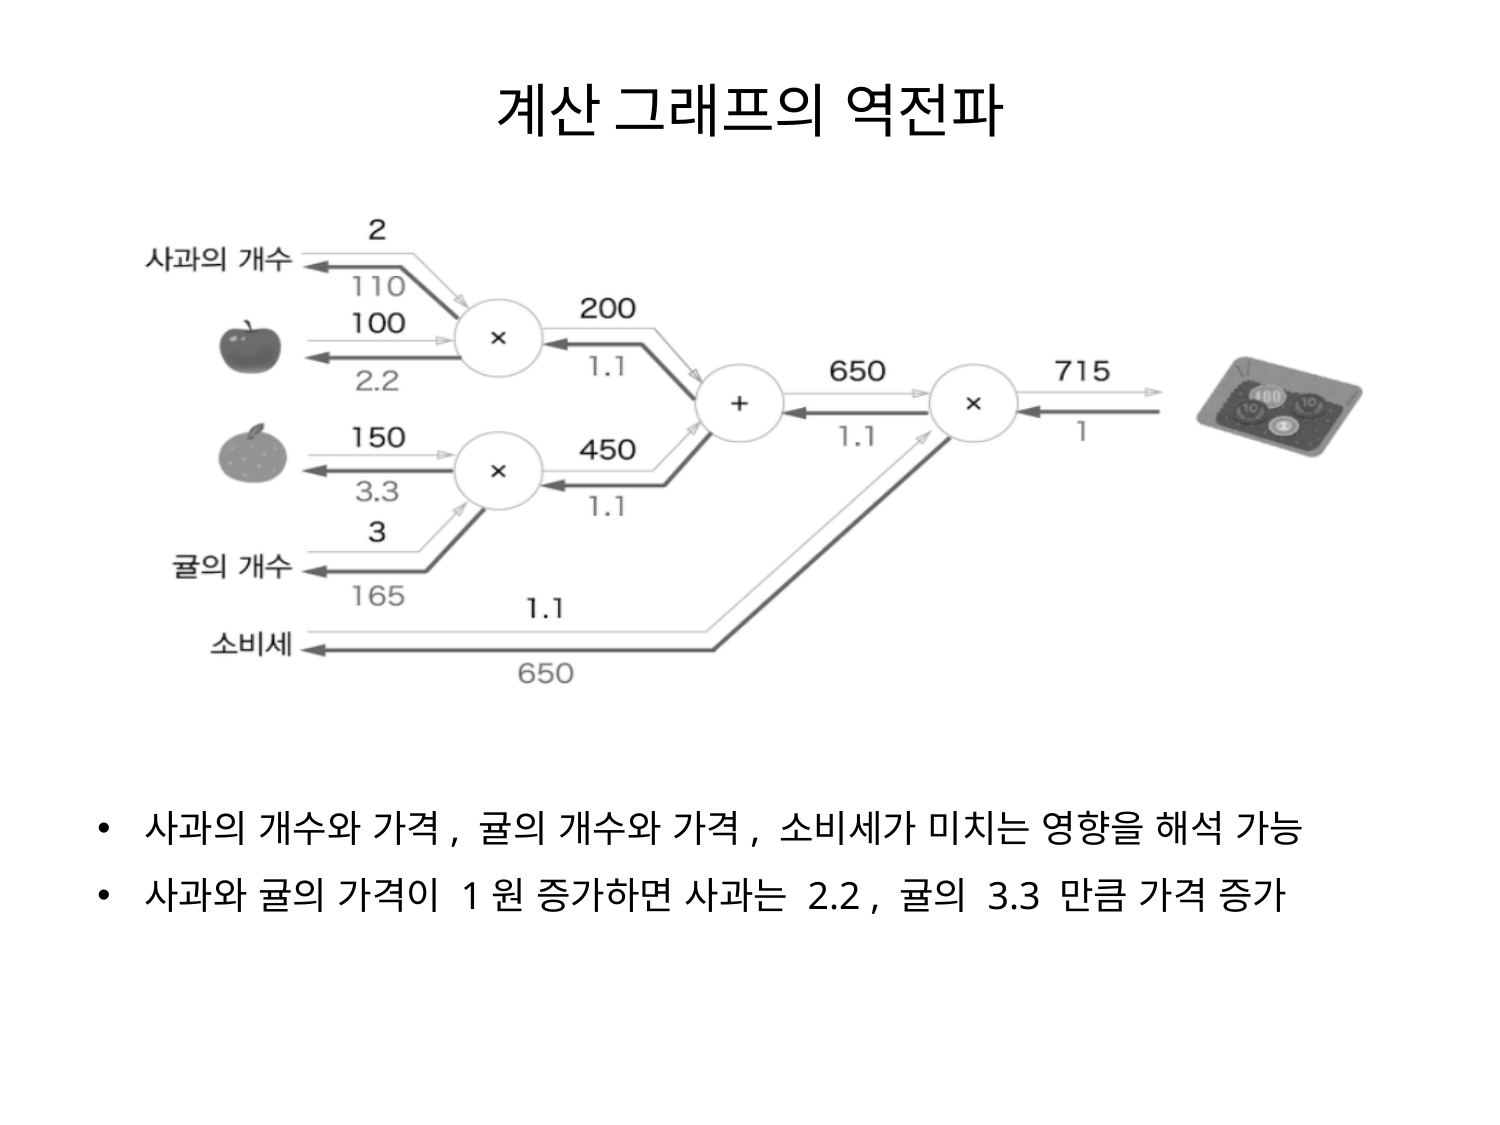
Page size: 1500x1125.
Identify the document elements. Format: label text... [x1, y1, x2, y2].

text_box 사과의 개수와 가격, 귤의 개수와 가격, 소비세가 미치는 영향을 해석 가능 사과와 귤의 가격이 1원 증가하면 사과는 2.2 , 귤의 3.3 만큼 가격 증가 [82, 775, 1430, 993]
title 계산 그래프의 역전파 [75, 45, 1425, 160]
picture [76, 161, 1436, 717]
